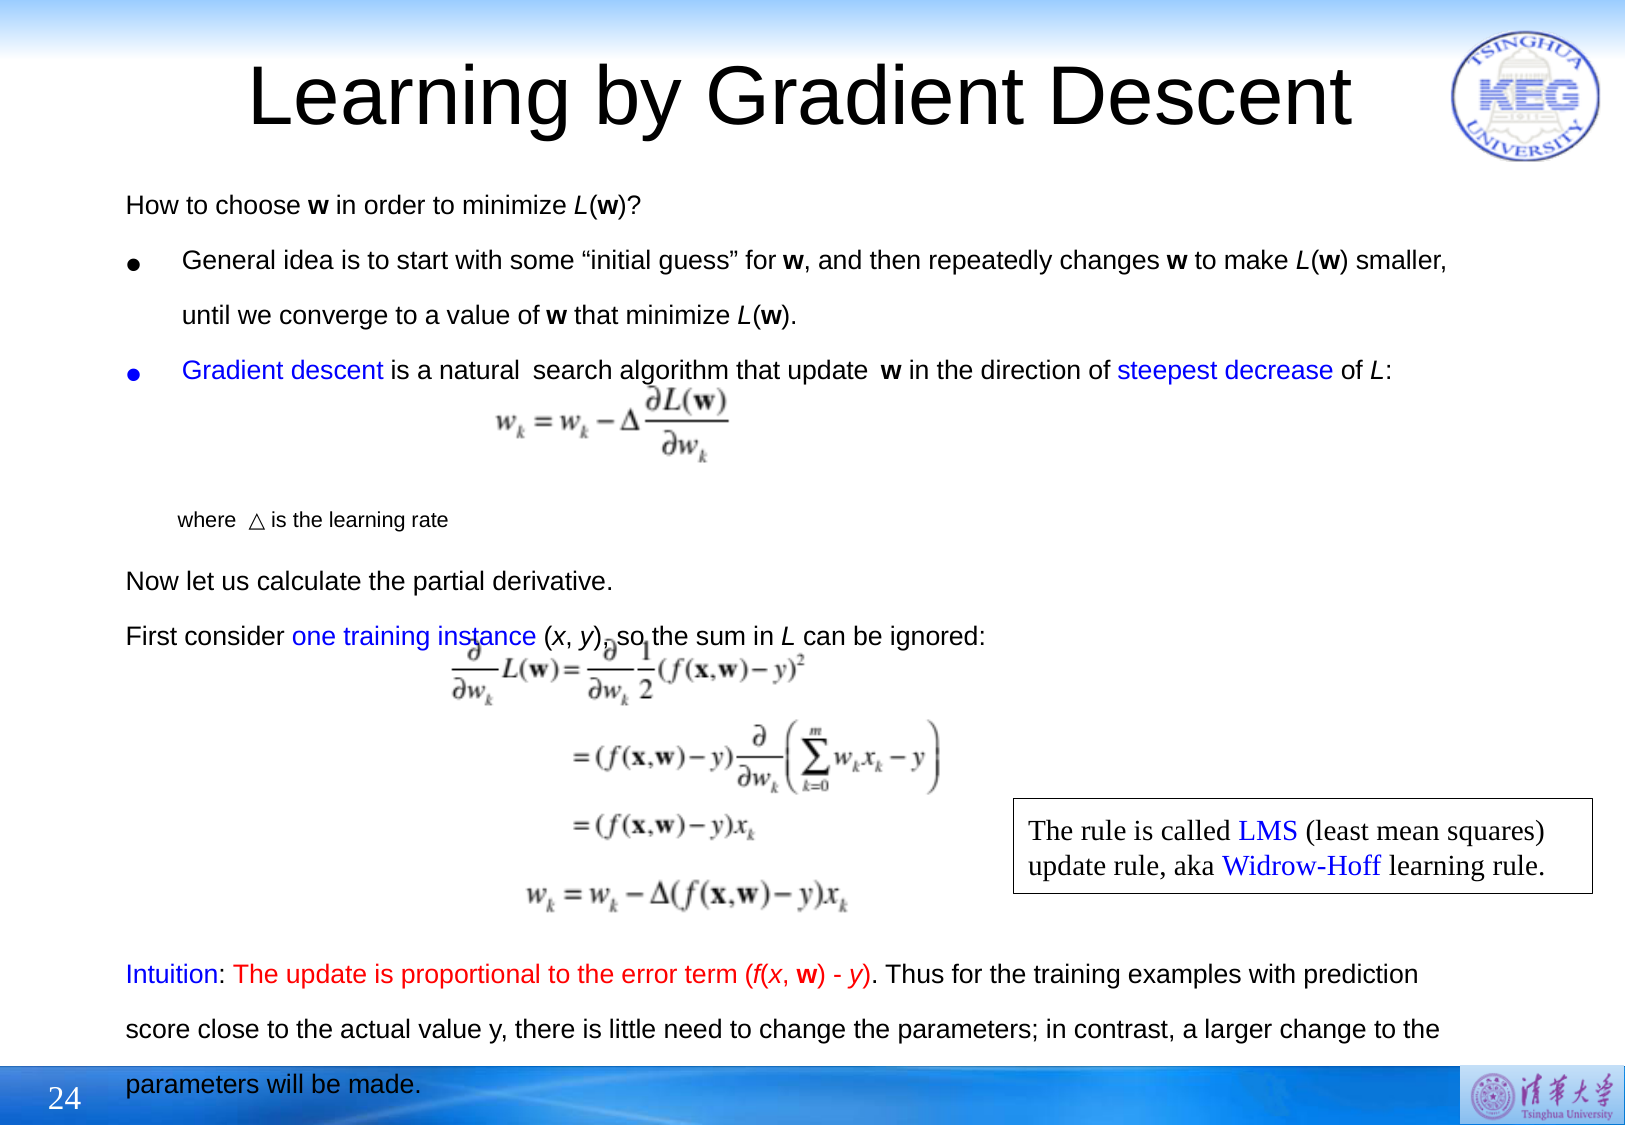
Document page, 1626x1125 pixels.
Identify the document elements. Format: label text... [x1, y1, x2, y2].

text_box The rule is called LMS (least mean squares) update rule, aka Widrow-Hoff learning rule. [1011, 797, 1594, 895]
text_box Intuition: The update is proportional to the error term (f(x, w) - y). Thus for the training examples with prediction score close to the actual value y, there is little need to change the parameters; in contrast, a larger change to the parameters will be made. [110, 944, 1474, 1124]
text_box How to choose w in order to minimize L(w)? General idea is to start with some “initial guess” for w, and then repeatedly changes w to make L(w) smaller, until we converge to a value of w that minimize L(w). Gradient descent is a natural search algorithm that update w in the direction of steepest decrease of L: [110, 174, 1474, 410]
picture [0, 1065, 1625, 1125]
picture [1450, 30, 1604, 163]
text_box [521, 874, 850, 916]
title Learning by Gradient Descent [80, 44, 1544, 138]
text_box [491, 379, 732, 467]
text_box Now let us calculate the partial derivative. First consider one training instance (x, y), so the sum in L can be ignored: [110, 495, 1474, 676]
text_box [447, 634, 942, 848]
